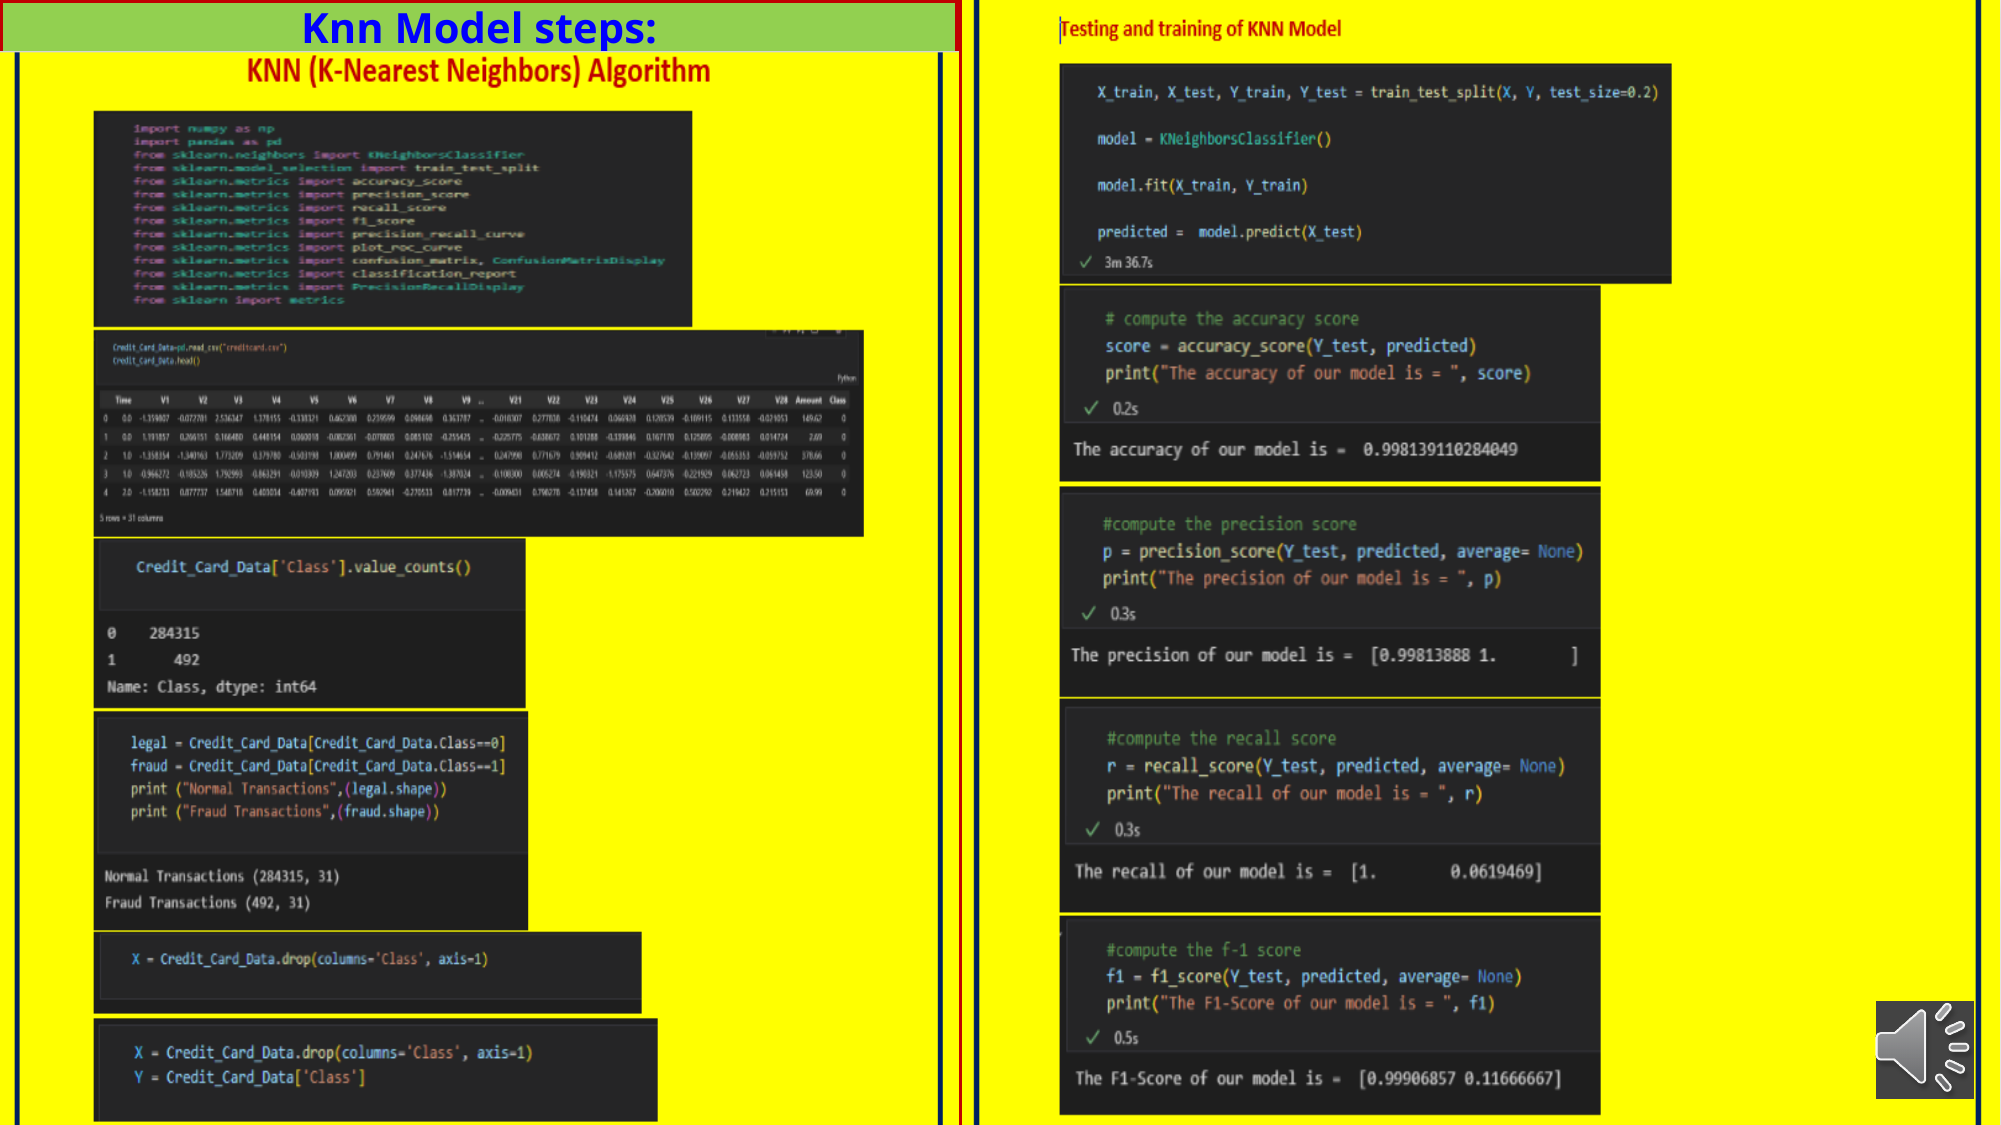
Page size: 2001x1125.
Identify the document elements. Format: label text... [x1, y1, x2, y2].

picture [0, 0, 2001, 1125]
list Knn Model steps: [0, 0, 958, 51]
